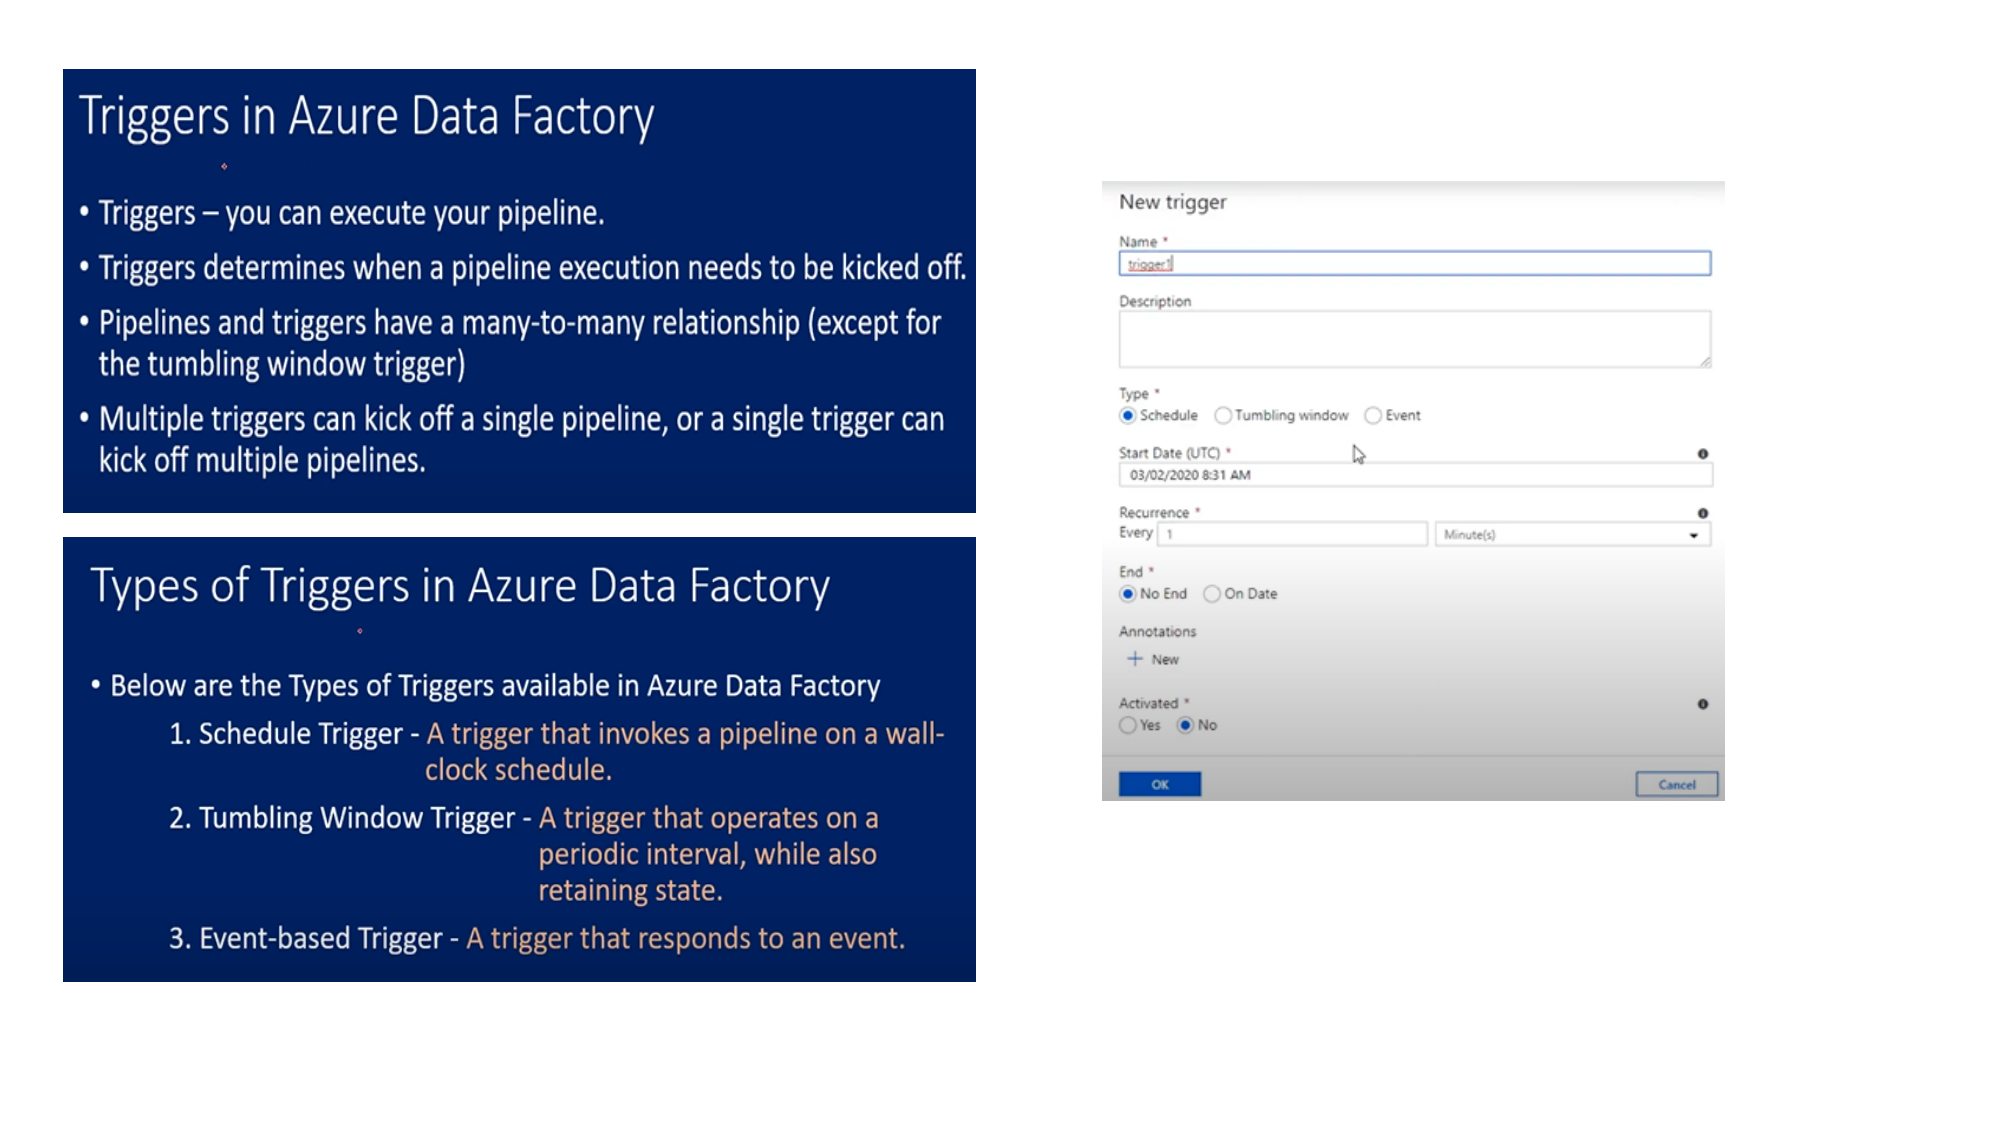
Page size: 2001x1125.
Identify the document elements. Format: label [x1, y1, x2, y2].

picture [63, 537, 976, 982]
picture [63, 69, 976, 513]
picture [1102, 181, 1725, 801]
